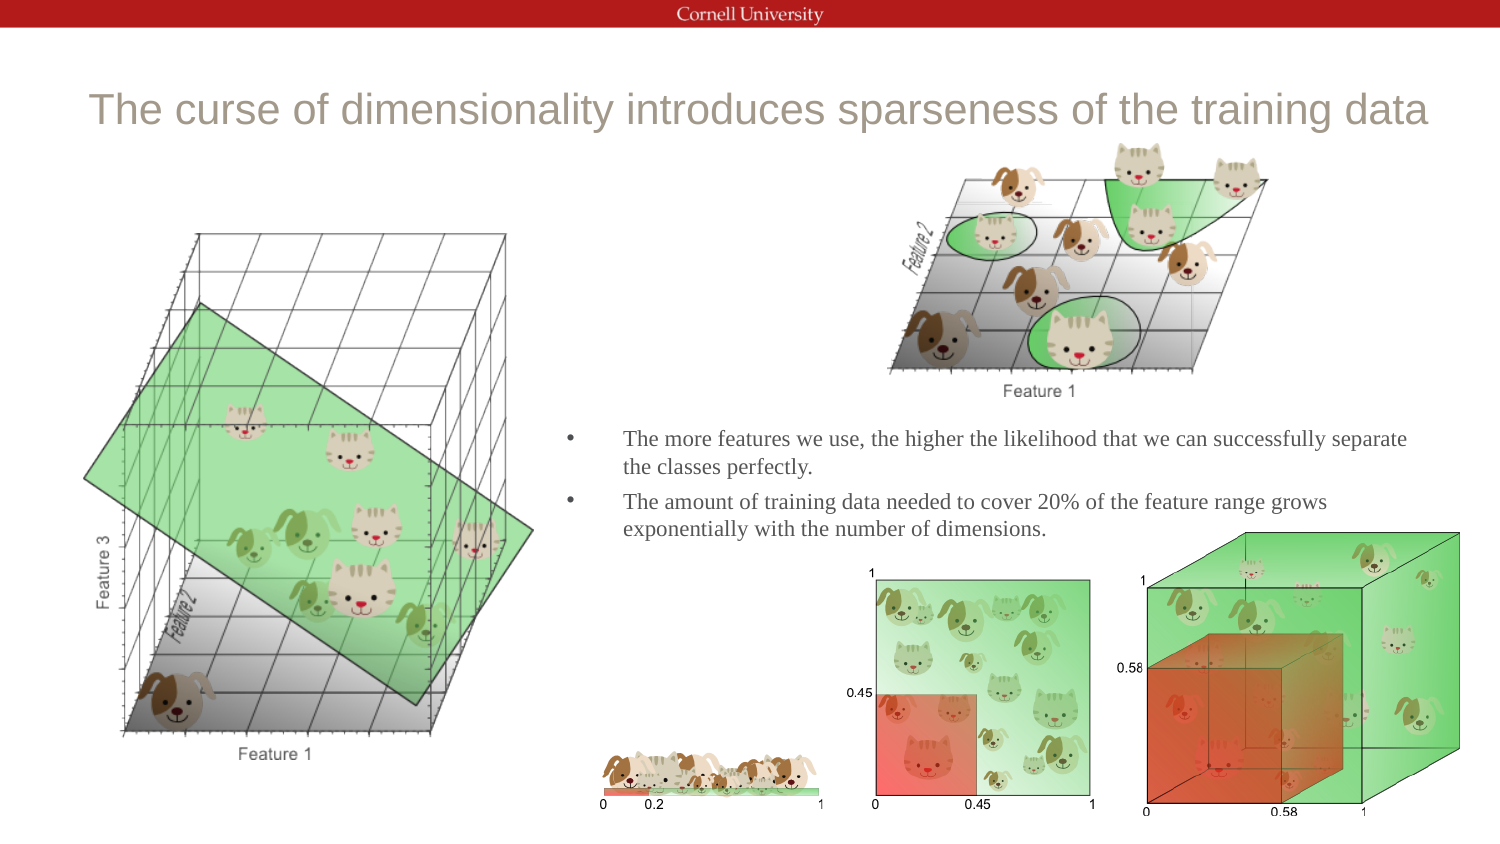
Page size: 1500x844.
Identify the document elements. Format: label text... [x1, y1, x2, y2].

picture [600, 532, 1460, 817]
picture [635, 0, 858, 45]
list The more features we use, the higher the likelihood that we can successfully separate the classes perfectly. The amount of training data needed to cover 20% of the feature range grows exponentially with the number of dimensions. [539, 416, 1436, 701]
title The curse of dimensionality introduces sparseness of the training data [46, 65, 1471, 150]
picture [83, 233, 534, 760]
picture [886, 143, 1269, 397]
